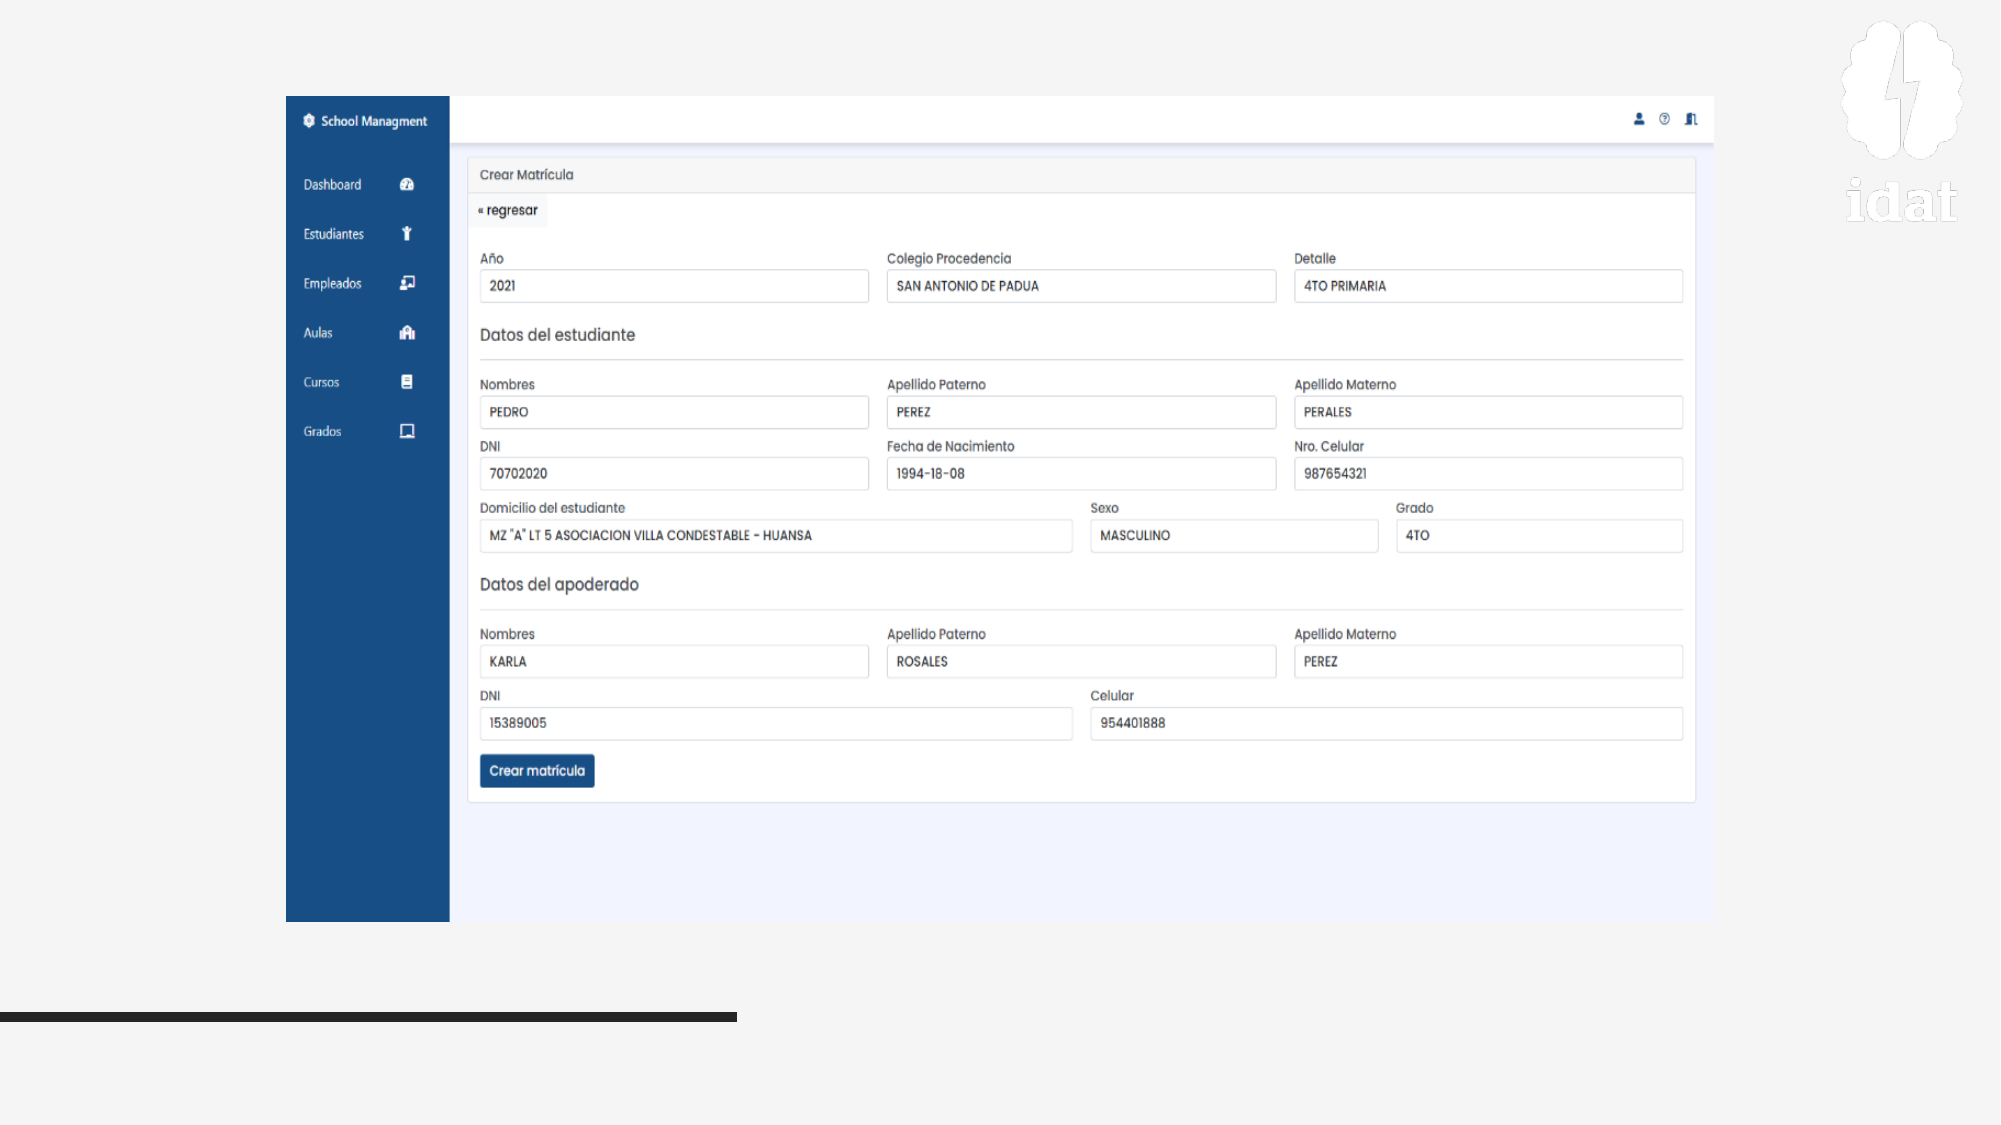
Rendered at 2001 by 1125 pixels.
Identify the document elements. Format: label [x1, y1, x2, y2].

picture [286, 96, 1714, 922]
picture [1800, 0, 2000, 244]
